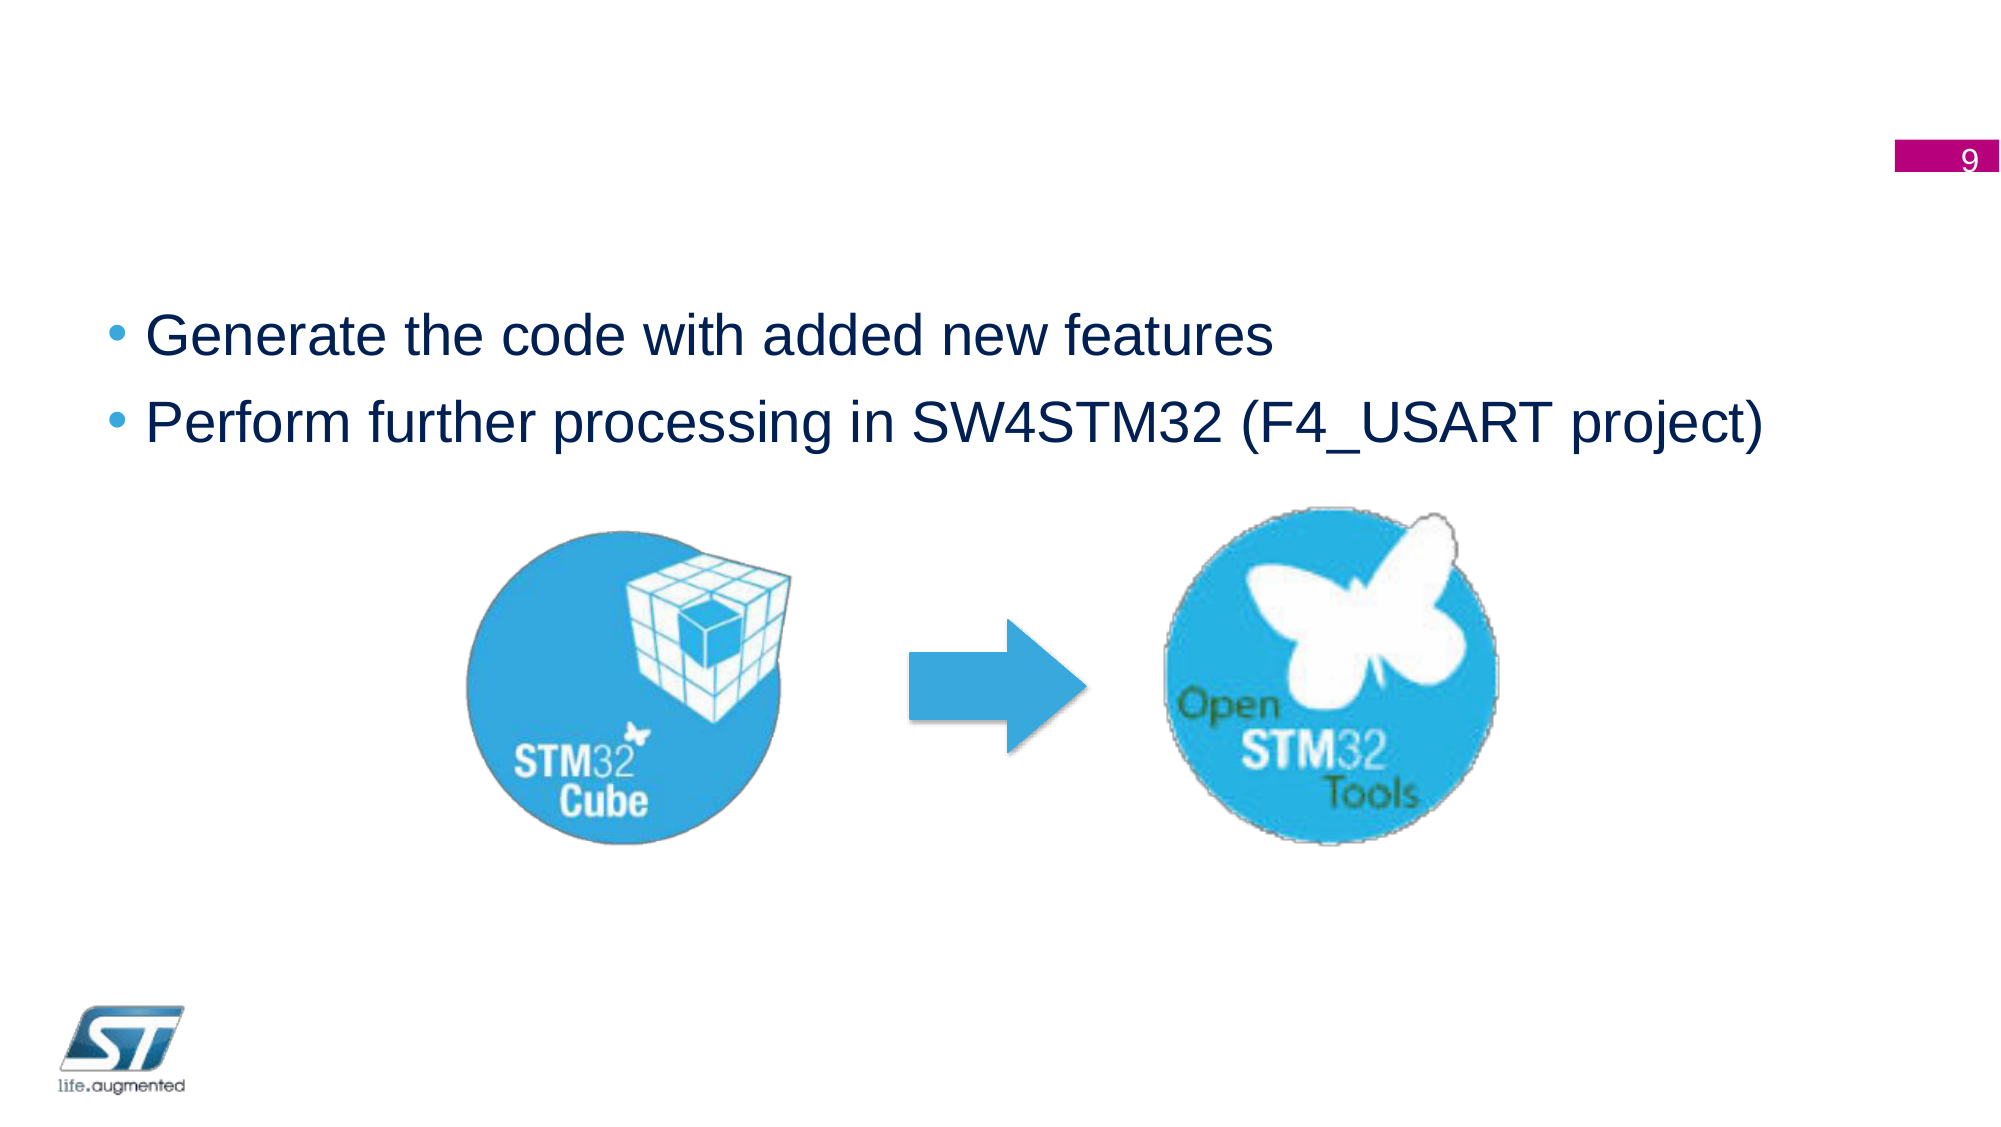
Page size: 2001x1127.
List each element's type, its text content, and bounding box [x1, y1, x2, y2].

text_box Generate the code with added new features [104, 297, 1281, 368]
text_box [463, 521, 794, 852]
text_box 9 [1958, 139, 1982, 180]
text_box [909, 619, 1086, 753]
text_box [1894, 139, 1958, 172]
picture [49, 995, 196, 1103]
text_box [1982, 139, 2000, 172]
text_box [1145, 491, 1517, 864]
text_box Perform further processing in SW4STM32 (F4_USART project) [104, 384, 1855, 455]
text_box [902, 614, 1095, 765]
